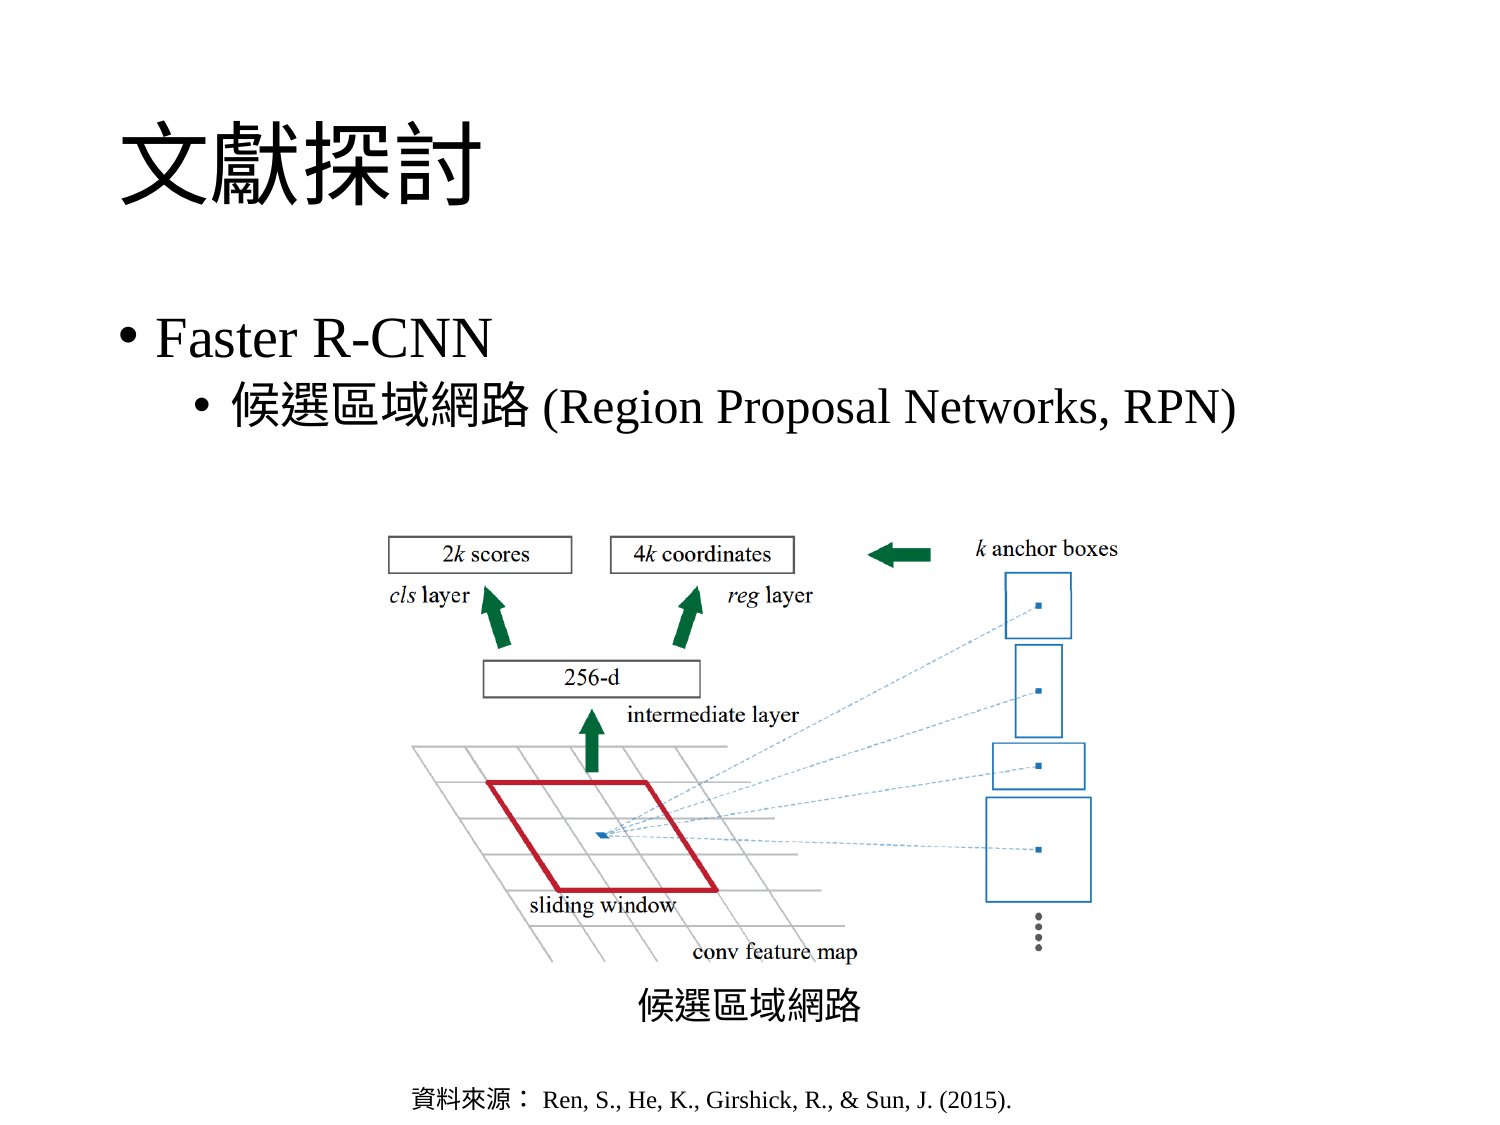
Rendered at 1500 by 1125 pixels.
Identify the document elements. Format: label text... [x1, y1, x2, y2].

list Faster R-CNN 候選區域網路(Region Proposal Networks, RPN) [103, 299, 1397, 1014]
picture [374, 519, 1126, 975]
text_box 候選區域網路 [622, 975, 878, 1035]
text_box 資料來源：Ren, S., He, K., Girshick, R., & Sun, J. (2015). [396, 1075, 1028, 1121]
title 文獻探討 [103, 59, 1397, 278]
